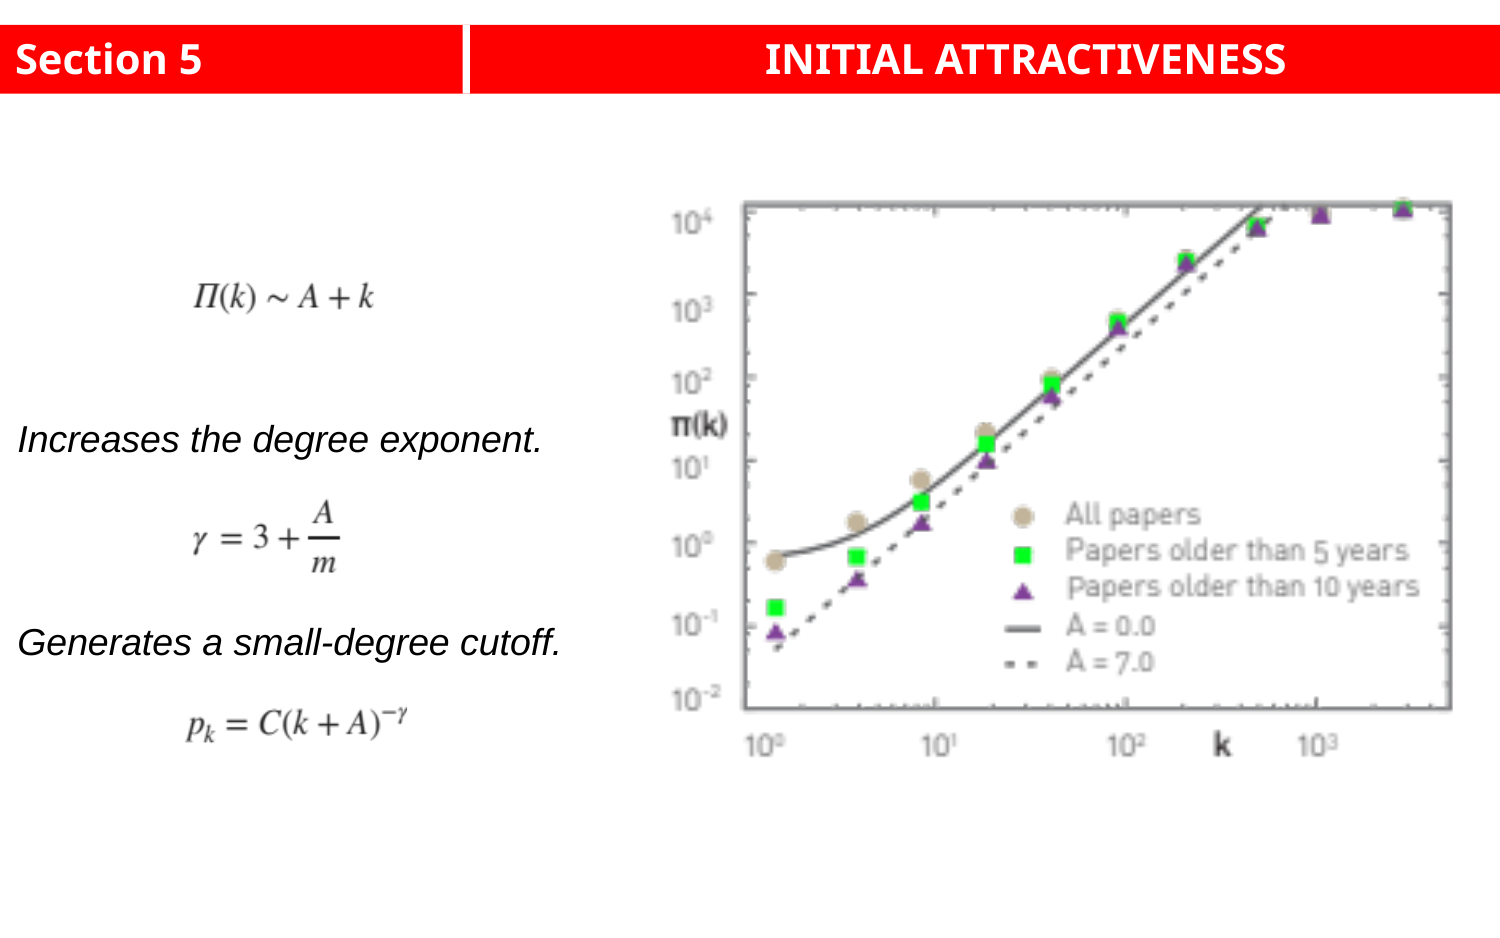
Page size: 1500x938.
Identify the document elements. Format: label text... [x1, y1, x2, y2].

text_box Increases the degree exponent. [2, 408, 570, 468]
text_box Section 5 INITIAL ATTRACTIVENESS [470, 24, 1500, 94]
picture [184, 699, 408, 744]
text_box Generates a small-degree cutoff. [2, 610, 589, 671]
picture [192, 272, 375, 315]
text_box [462, 24, 470, 94]
text_box Section 5 INITIAL ATTRACTIVENESS [0, 24, 462, 94]
picture [649, 189, 1459, 784]
picture [192, 497, 343, 574]
